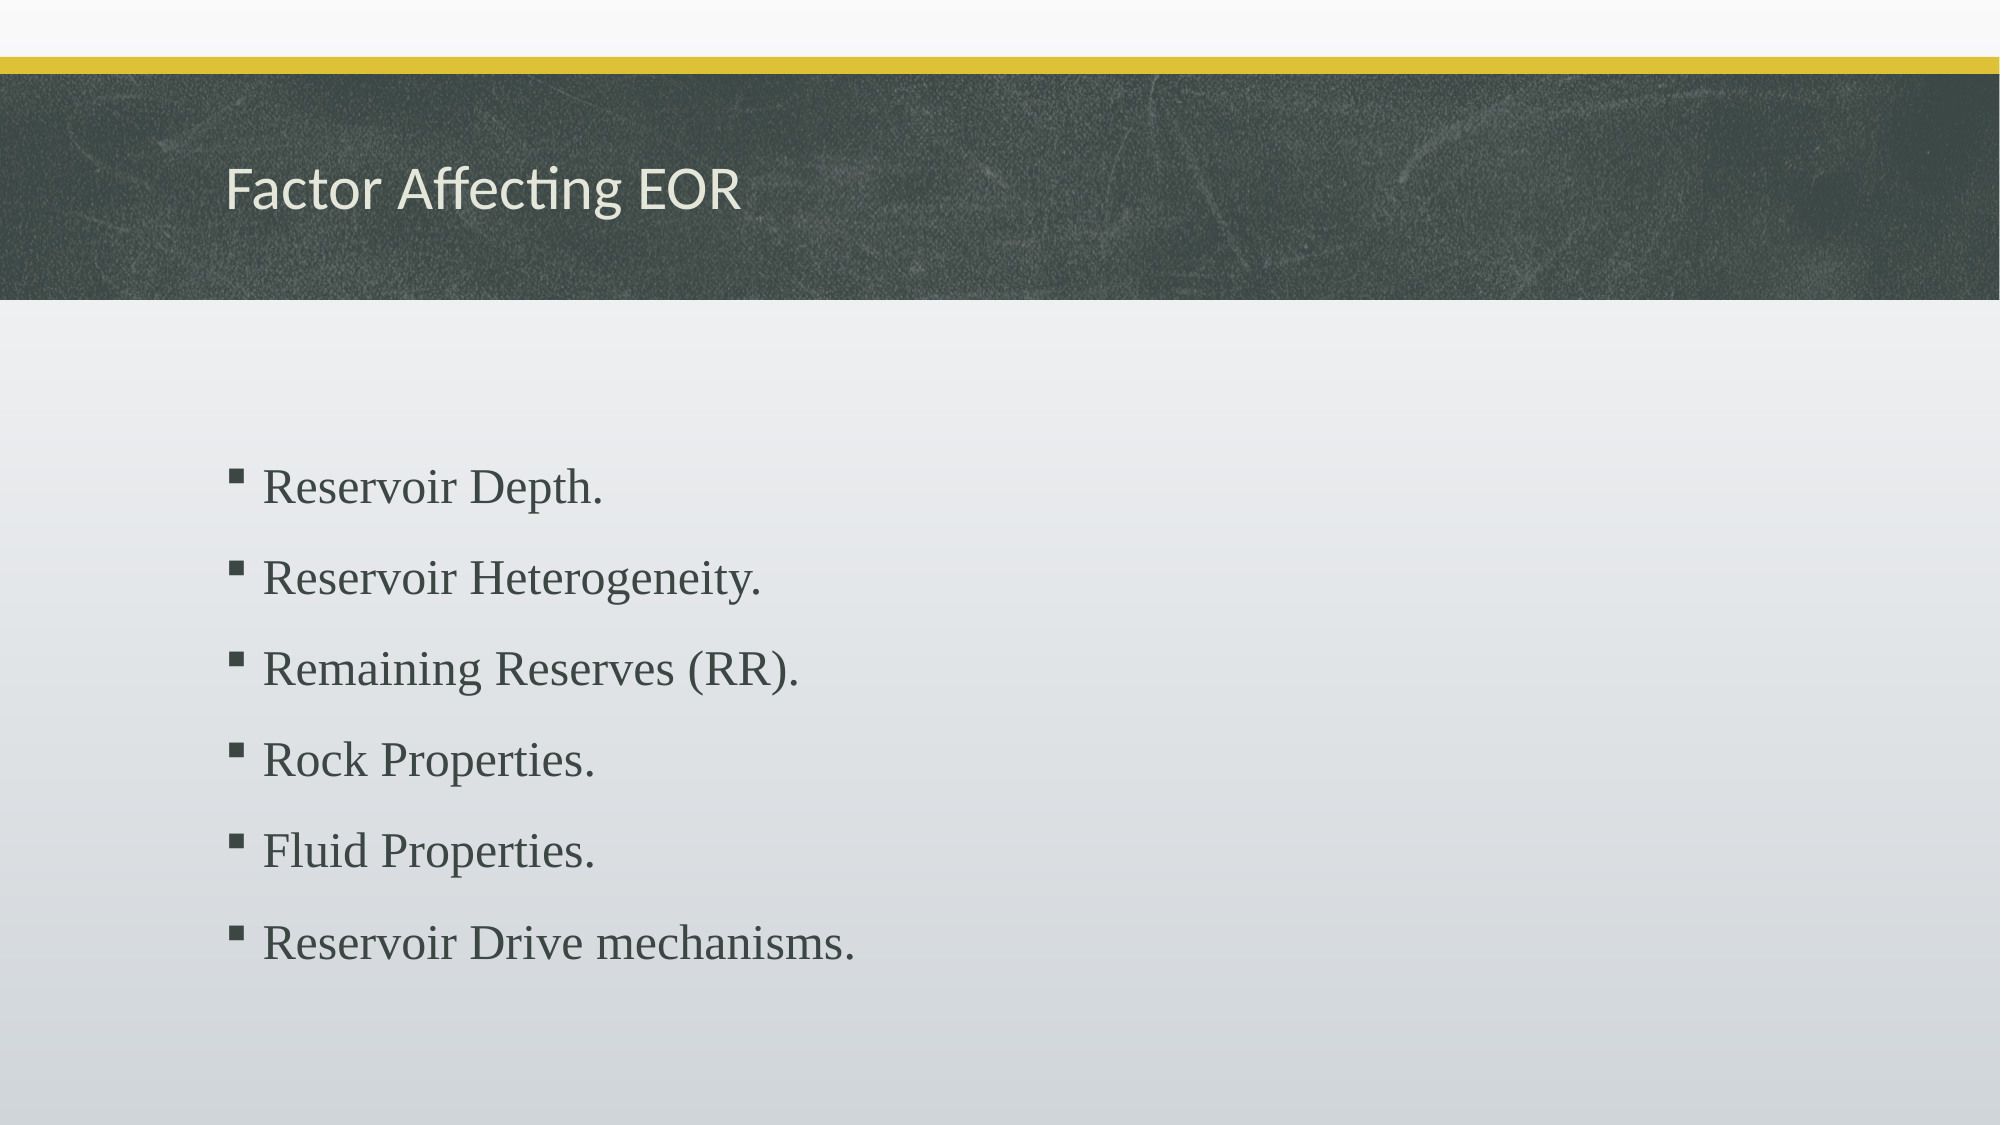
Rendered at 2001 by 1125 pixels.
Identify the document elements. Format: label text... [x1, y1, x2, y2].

title Factor Affecting EOR [210, 76, 1790, 300]
picture [0, 74, 2000, 300]
list Reservoir Depth. Reservoir Heterogeneity. Remaining Reserves (RR). Rock Properties. Fluid Properties. Reservoir Drive mechanisms. [210, 359, 1790, 1049]
